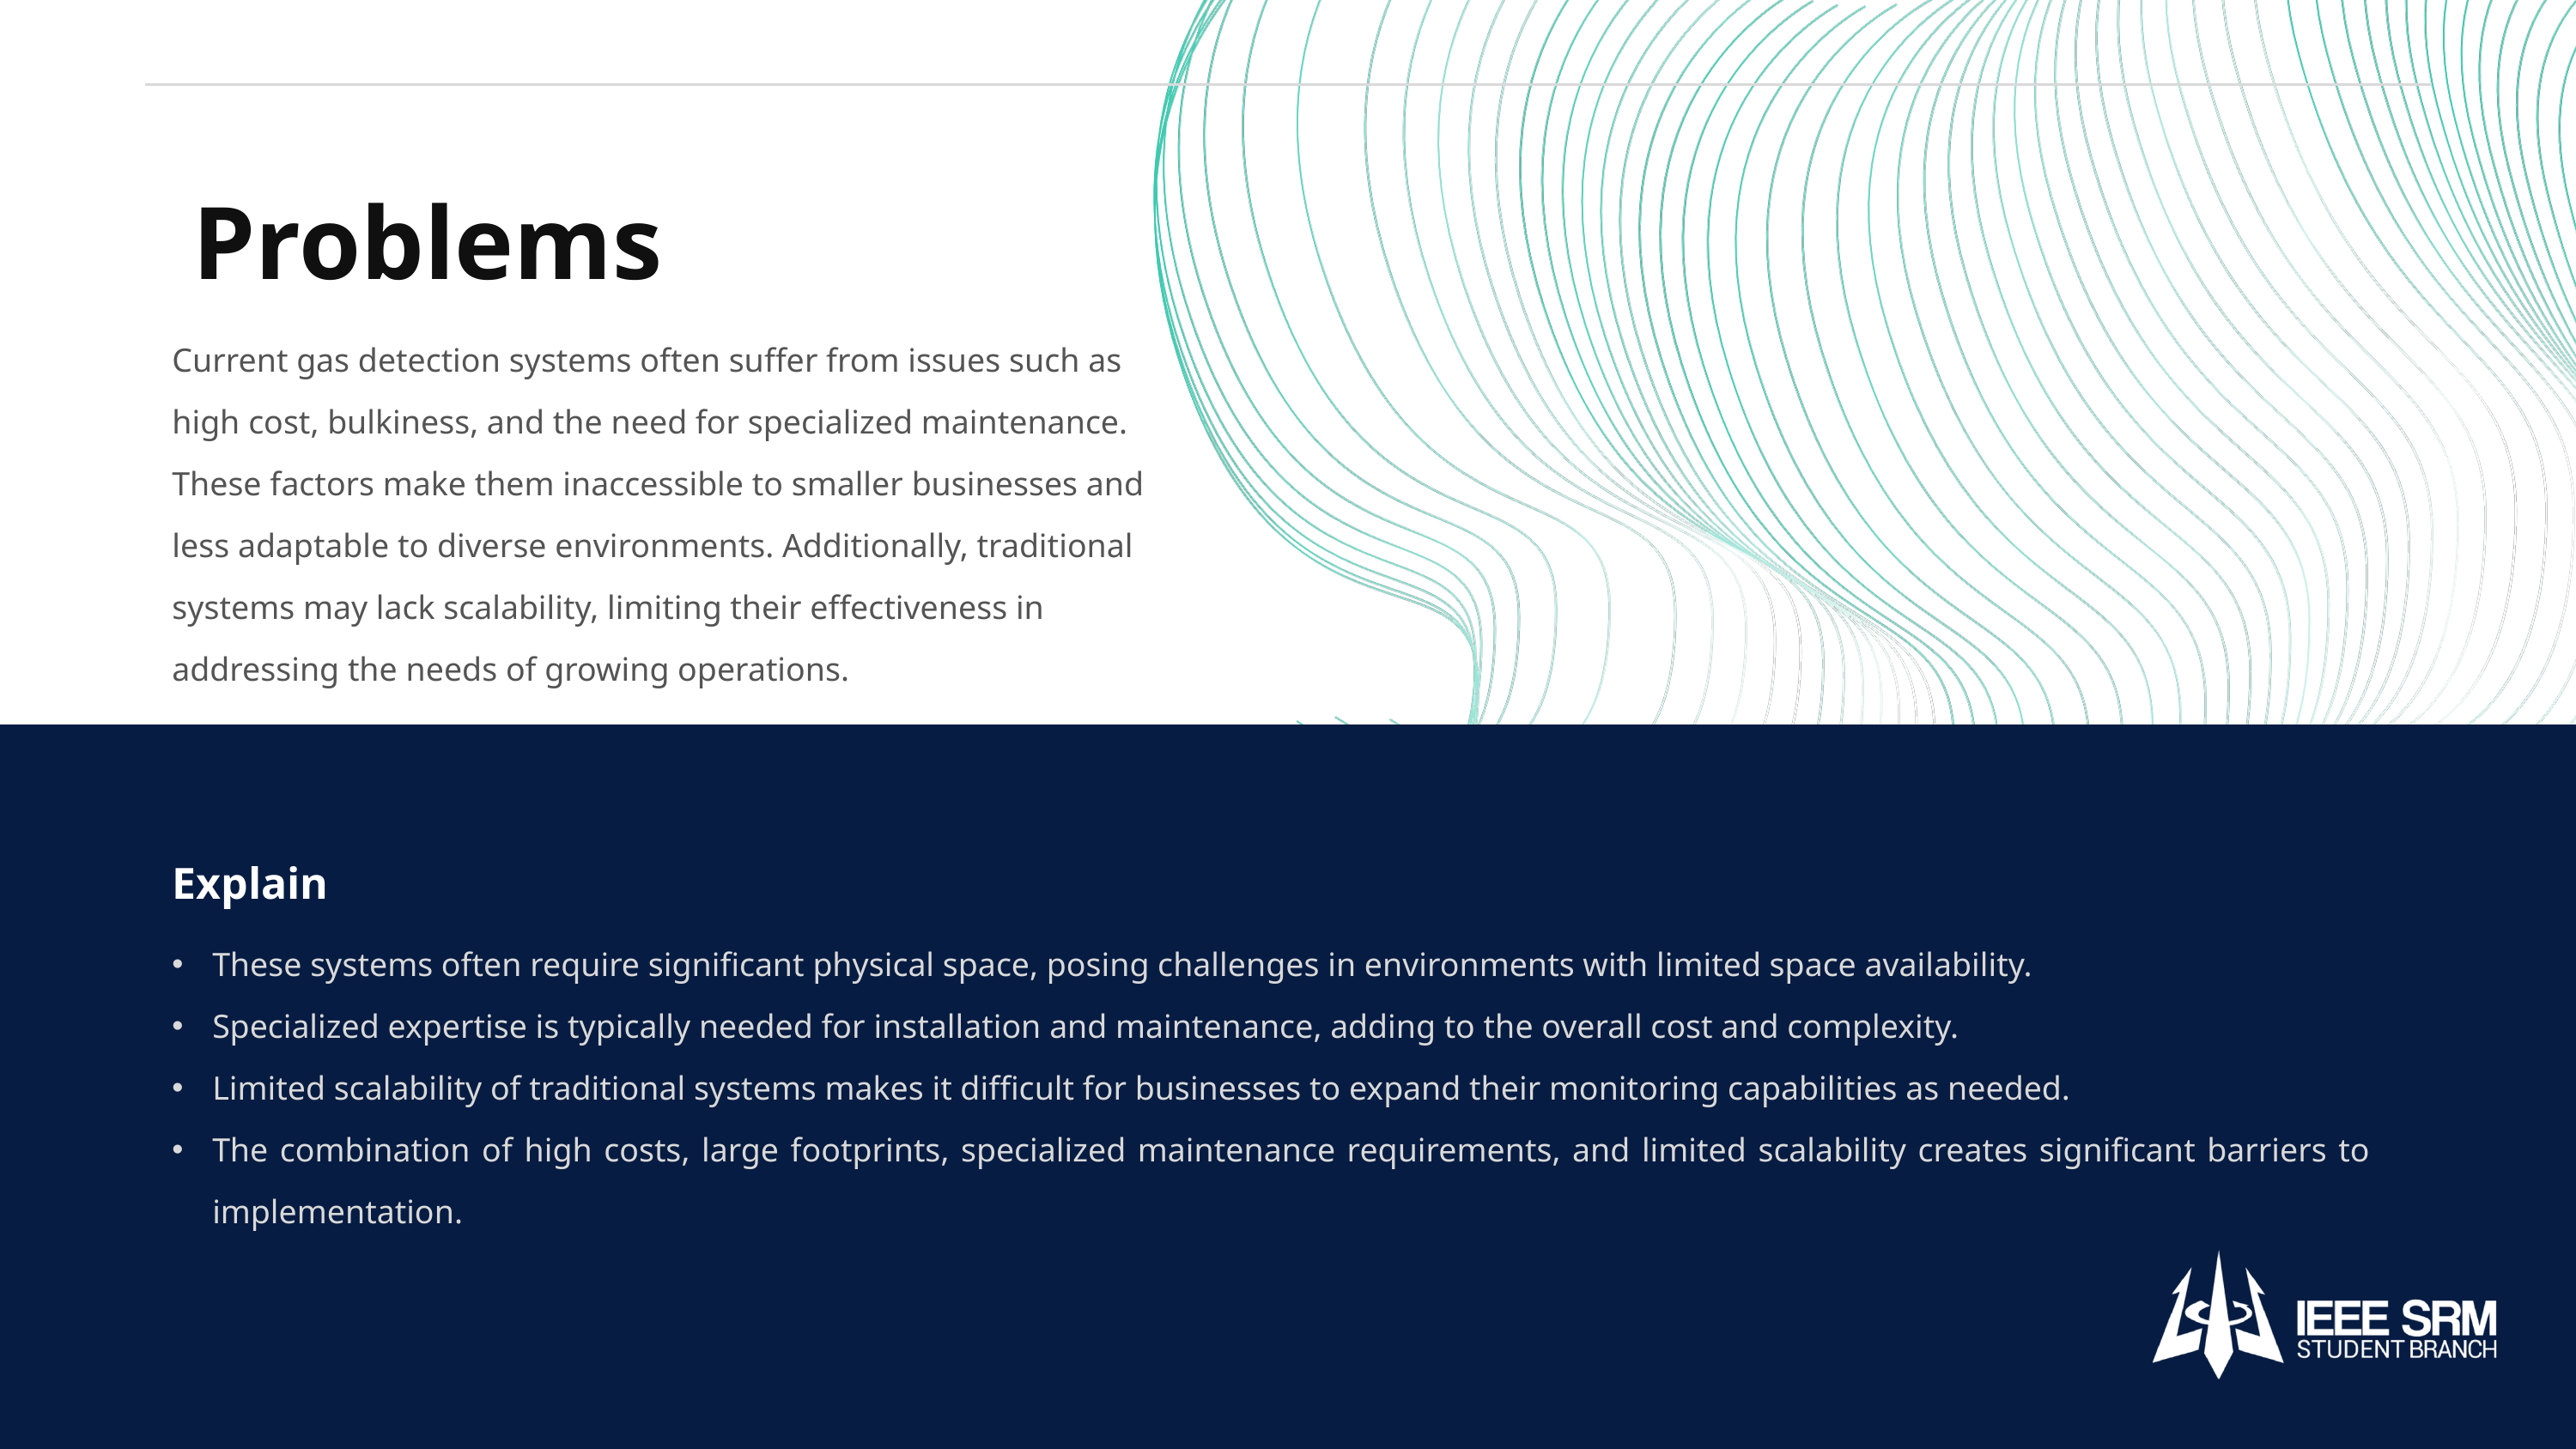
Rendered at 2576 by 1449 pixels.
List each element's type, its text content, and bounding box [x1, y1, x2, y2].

text_box Current gas detection systems often suffer from issues such as high cost, bulkiness, and the need for specialized maintenance. These factors make them inaccessible to smaller businesses and less adaptable to diverse environments. Additionally, traditional systems may lack scalability, limiting their effectiveness in addressing the needs of growing operations. [172, 316, 1181, 688]
text_box Problems [172, 155, 683, 300]
text_box [1153, 0, 2576, 699]
picture [2136, 1234, 2512, 1390]
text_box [0, 701, 2576, 1449]
